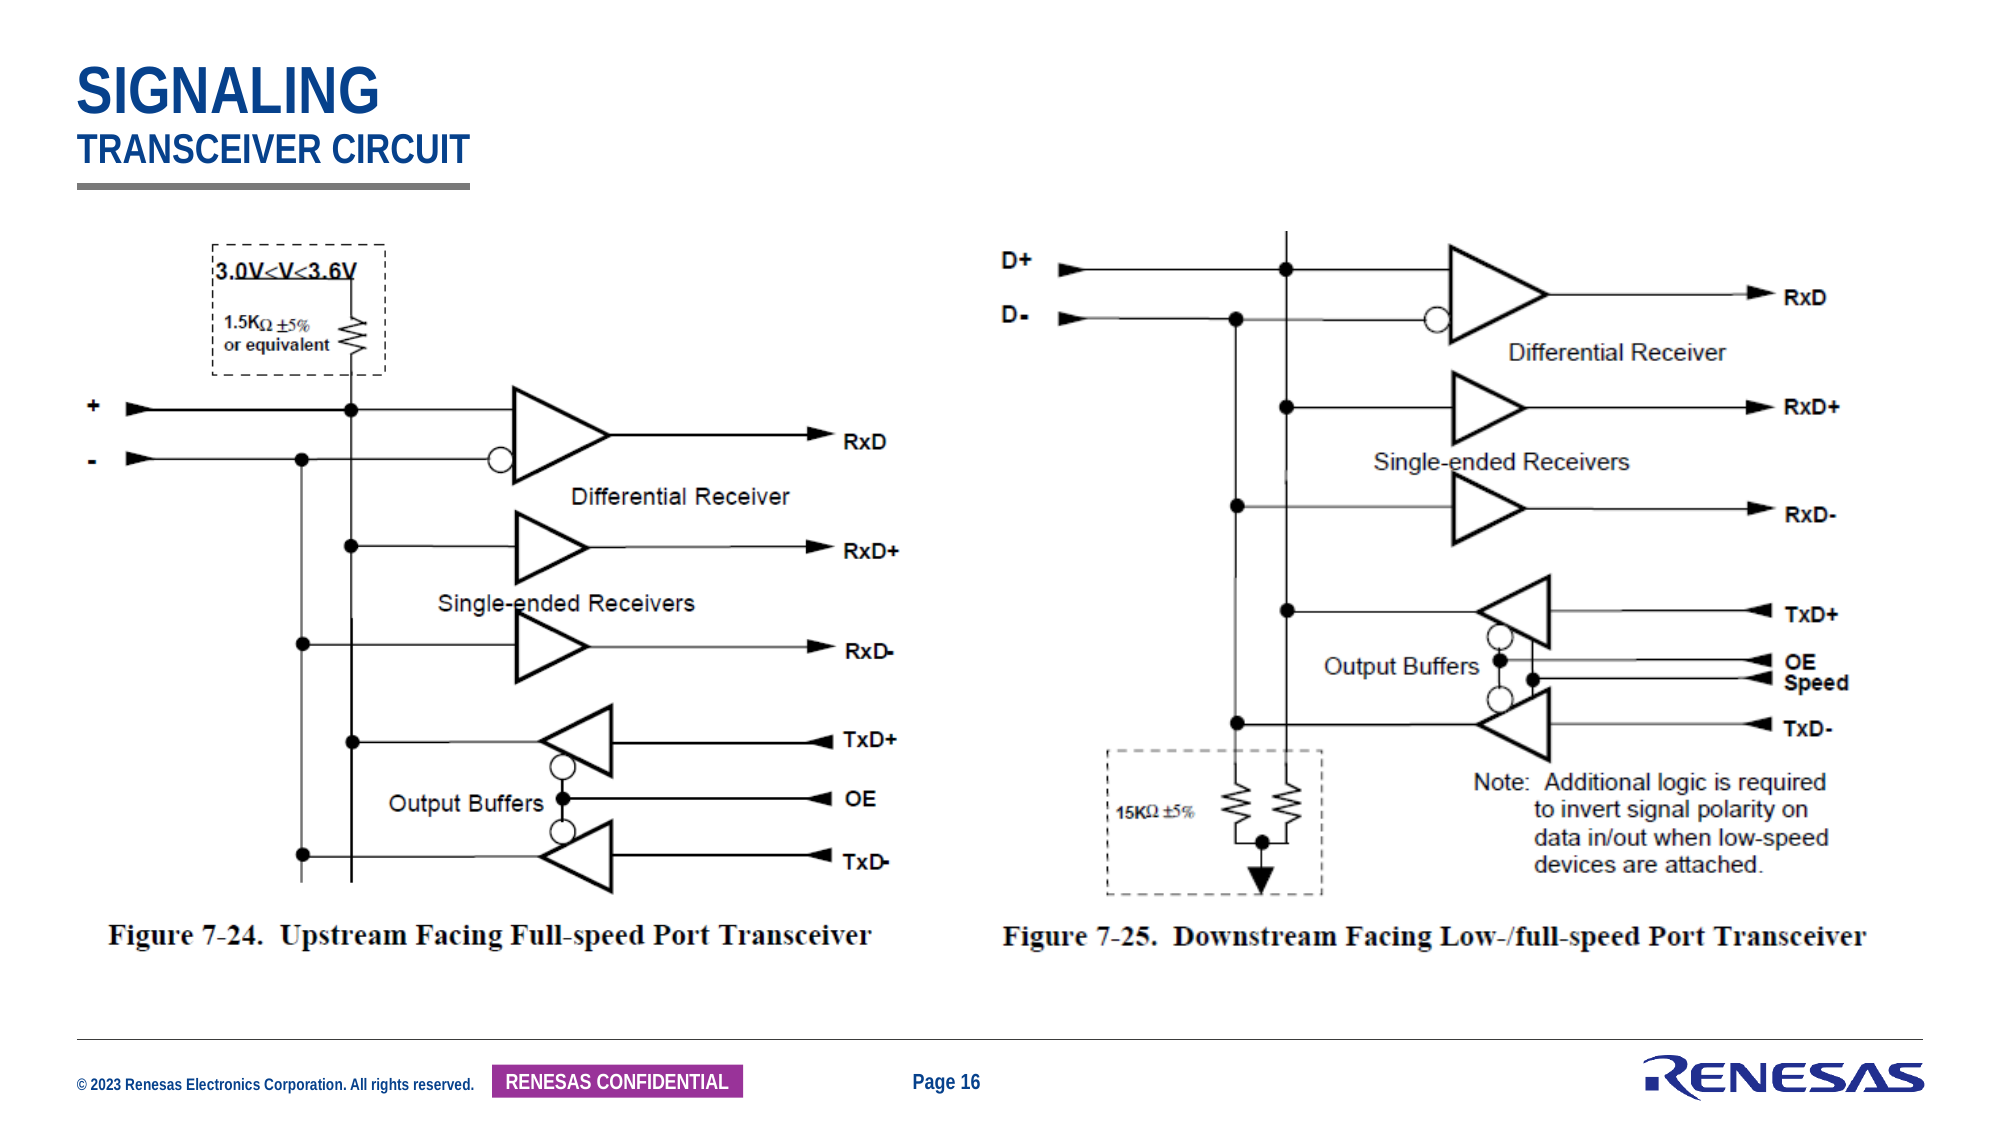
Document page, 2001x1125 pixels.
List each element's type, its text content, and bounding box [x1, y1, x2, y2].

picture [1637, 1049, 1933, 1106]
picture [61, 230, 918, 958]
picture [999, 230, 1889, 957]
title Signaling Transceiver Circuit [76, 54, 1922, 173]
